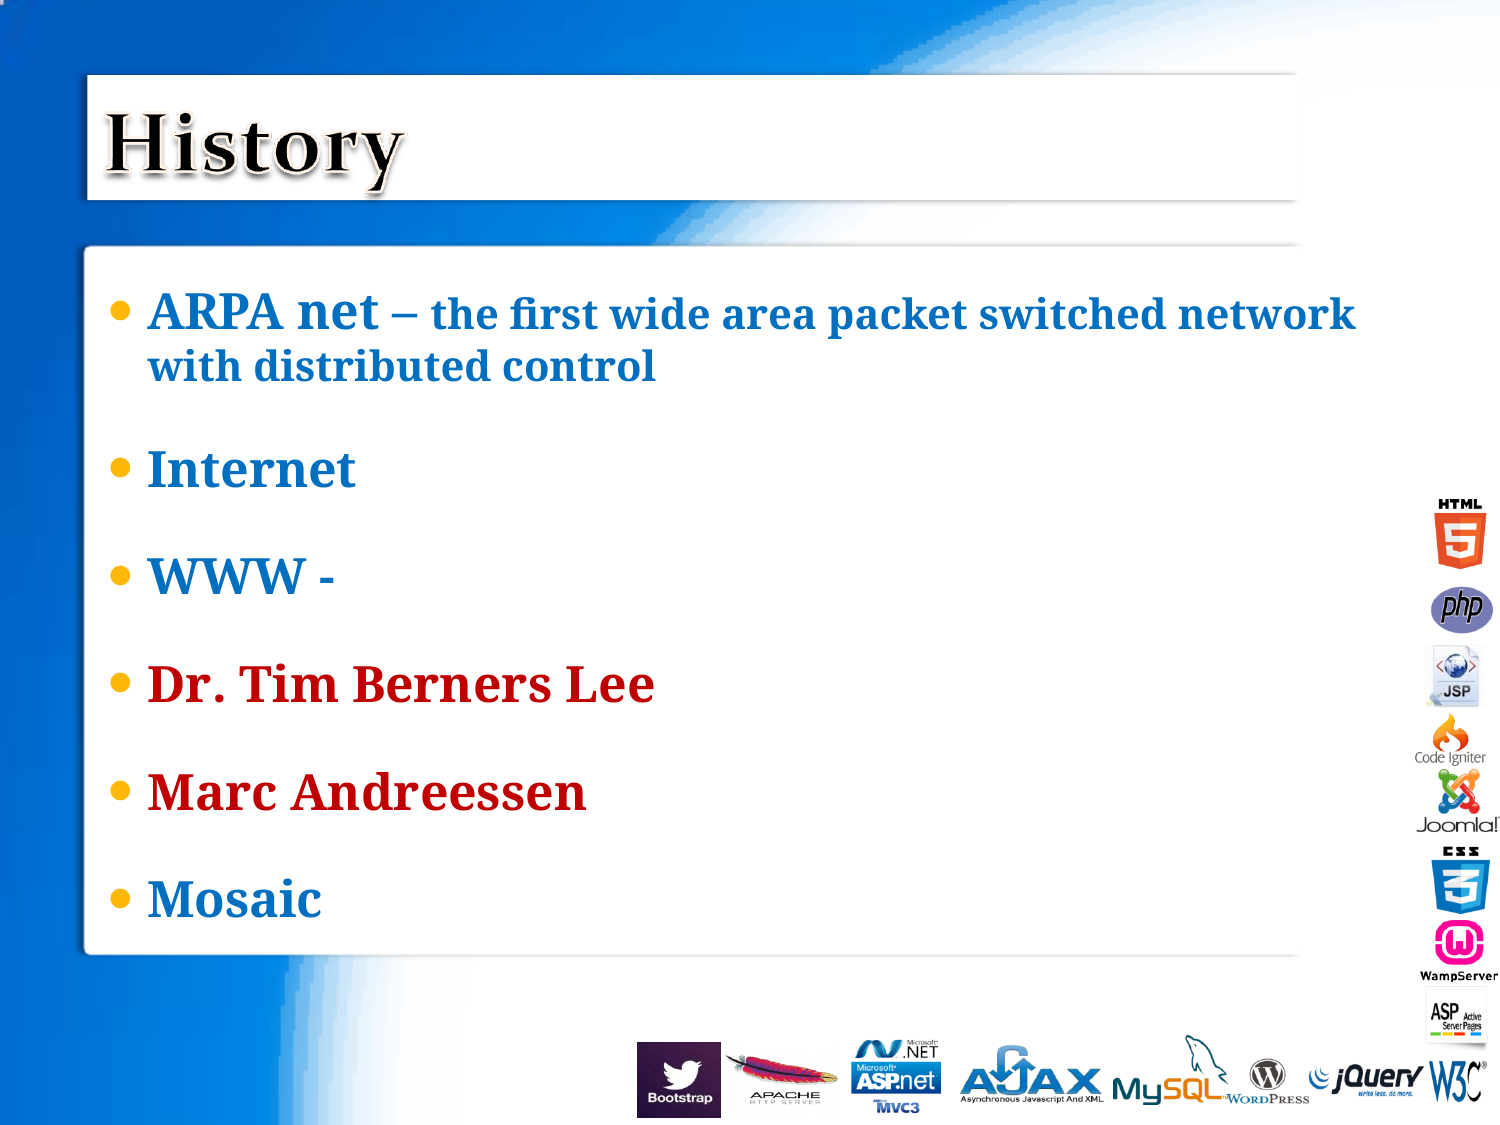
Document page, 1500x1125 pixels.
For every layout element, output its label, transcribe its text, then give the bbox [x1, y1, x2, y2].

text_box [28, 55, 1303, 216]
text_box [637, 1035, 843, 1125]
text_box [955, 499, 1500, 1119]
text_box ARPA net – the first wide area packet switched network with distributed control Internet WWW - Dr. Tim Berners Lee Marc Andreessen Mosaic [1313, 277, 1388, 498]
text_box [64, 235, 1308, 965]
picture [0, 0, 1500, 1125]
